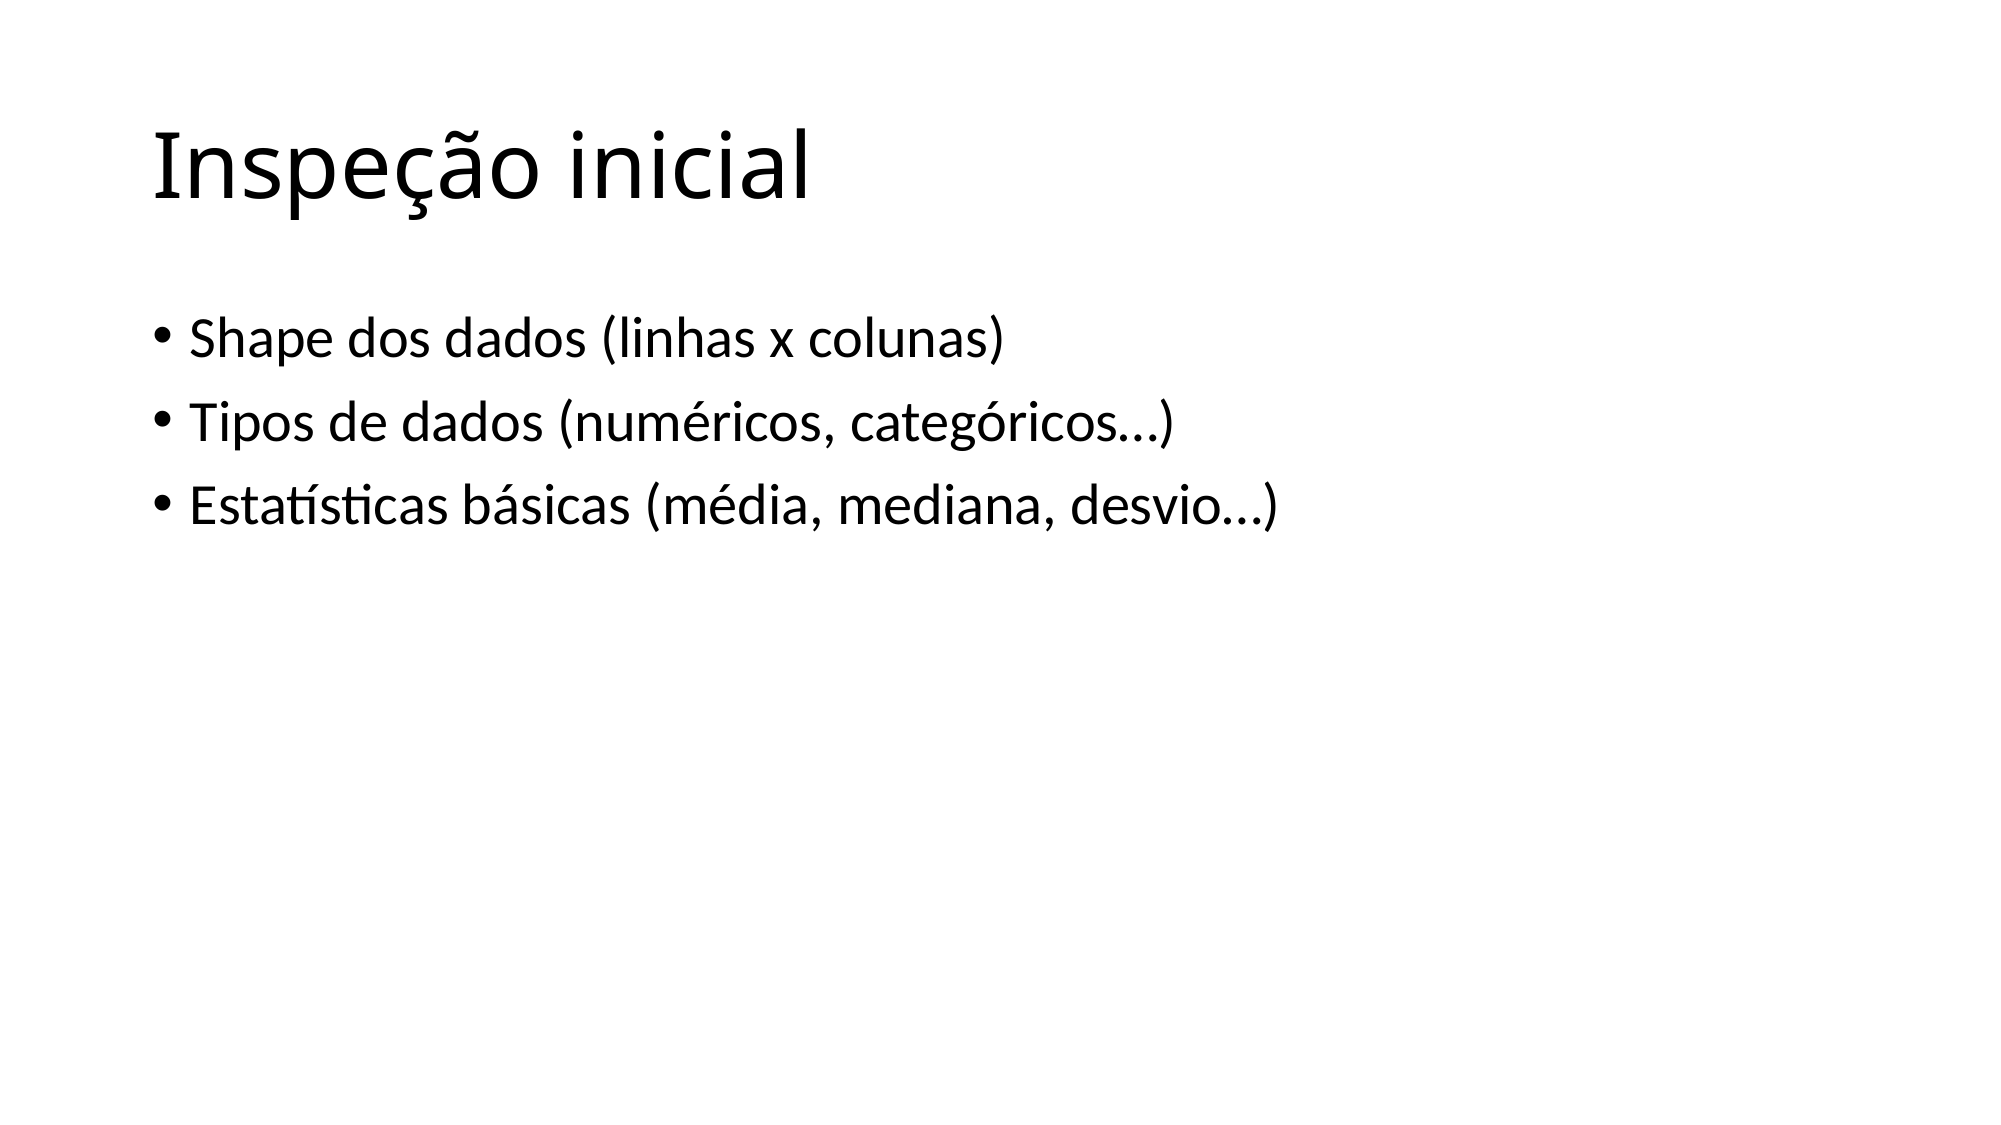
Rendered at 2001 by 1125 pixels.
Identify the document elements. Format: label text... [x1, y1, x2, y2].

title Inspeção inicial [137, 59, 1863, 278]
list Shape dos dados (linhas x colunas) Tipos de dados (numéricos, categóricos…) Estatísticas básicas (média, mediana, desvio…) [137, 299, 1863, 1014]
